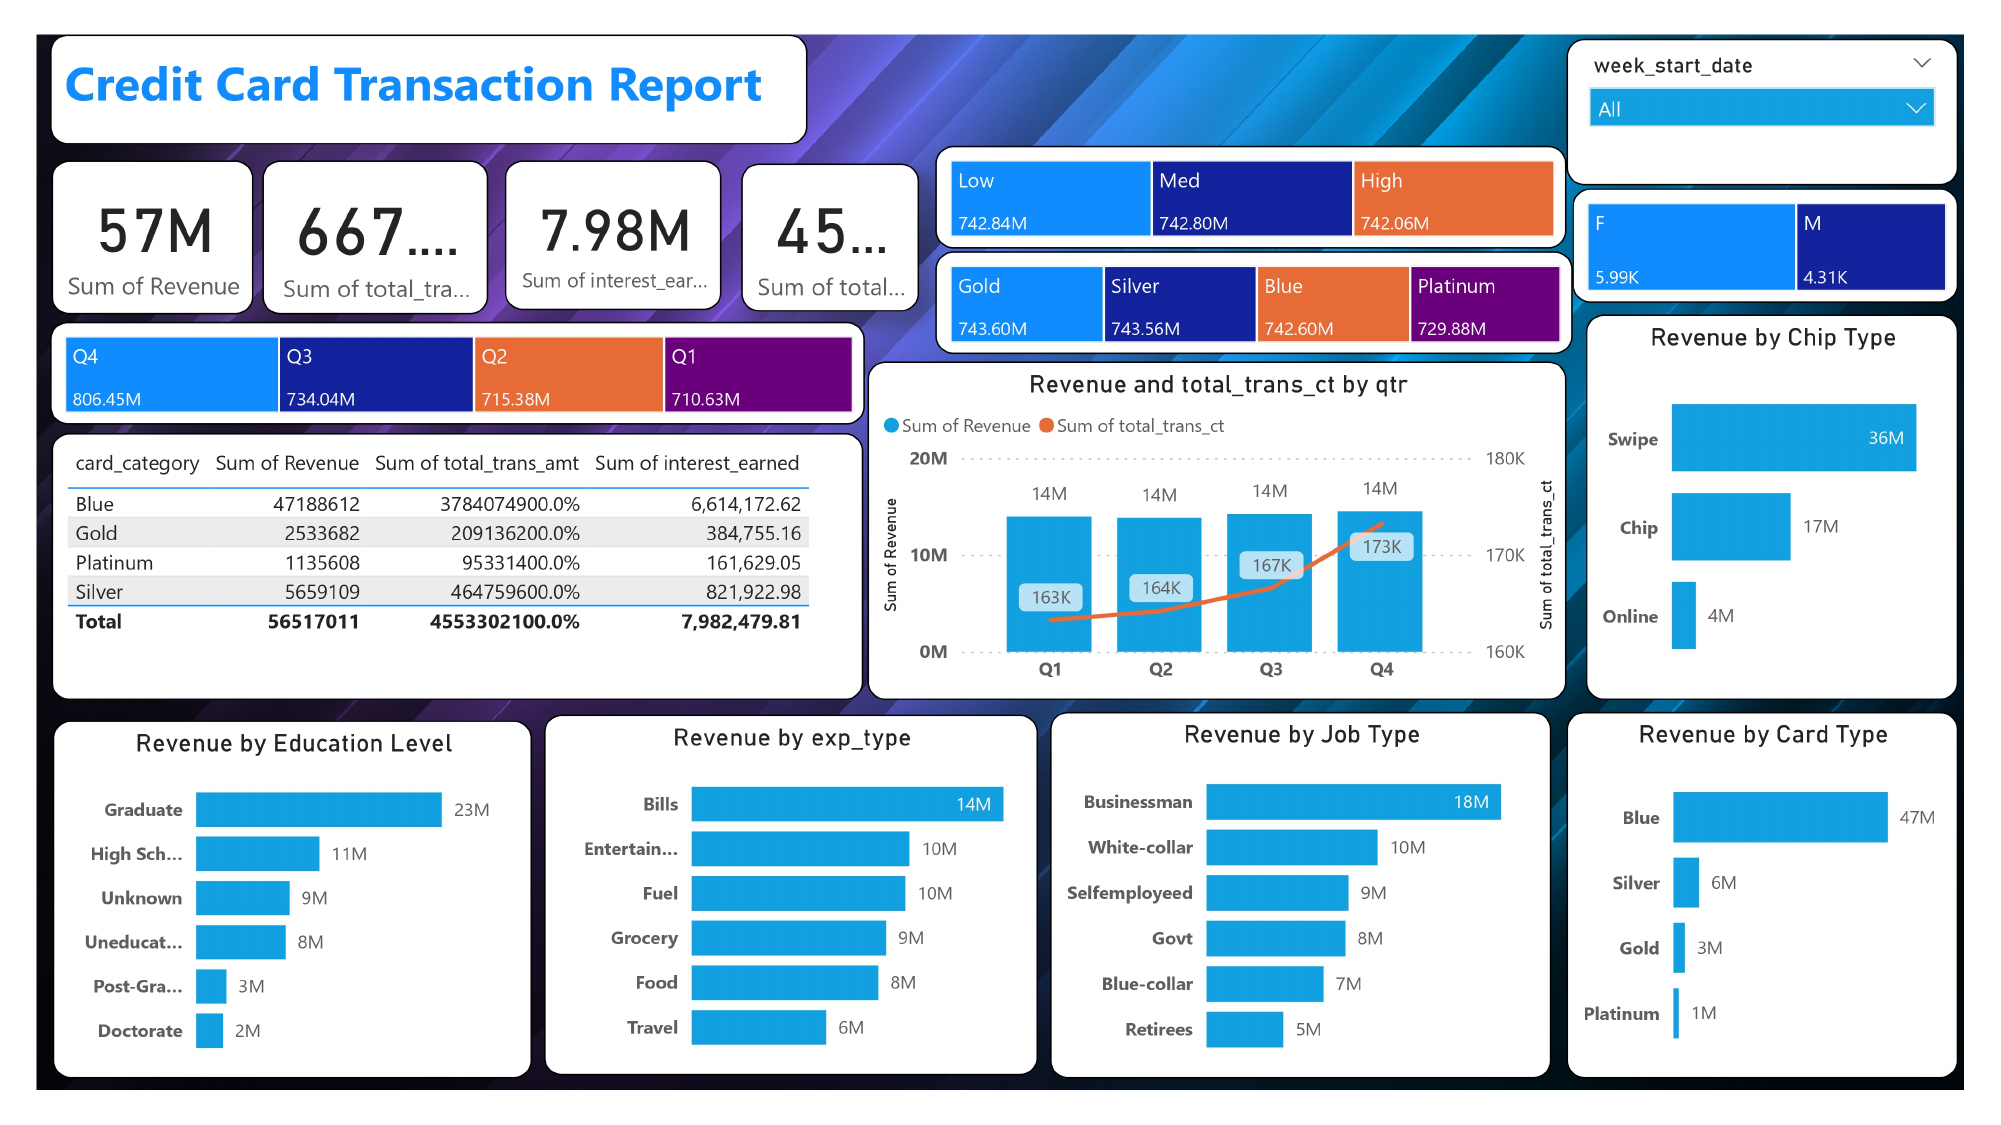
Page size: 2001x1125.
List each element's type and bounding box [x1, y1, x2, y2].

list [0, 0, 2000, 1125]
